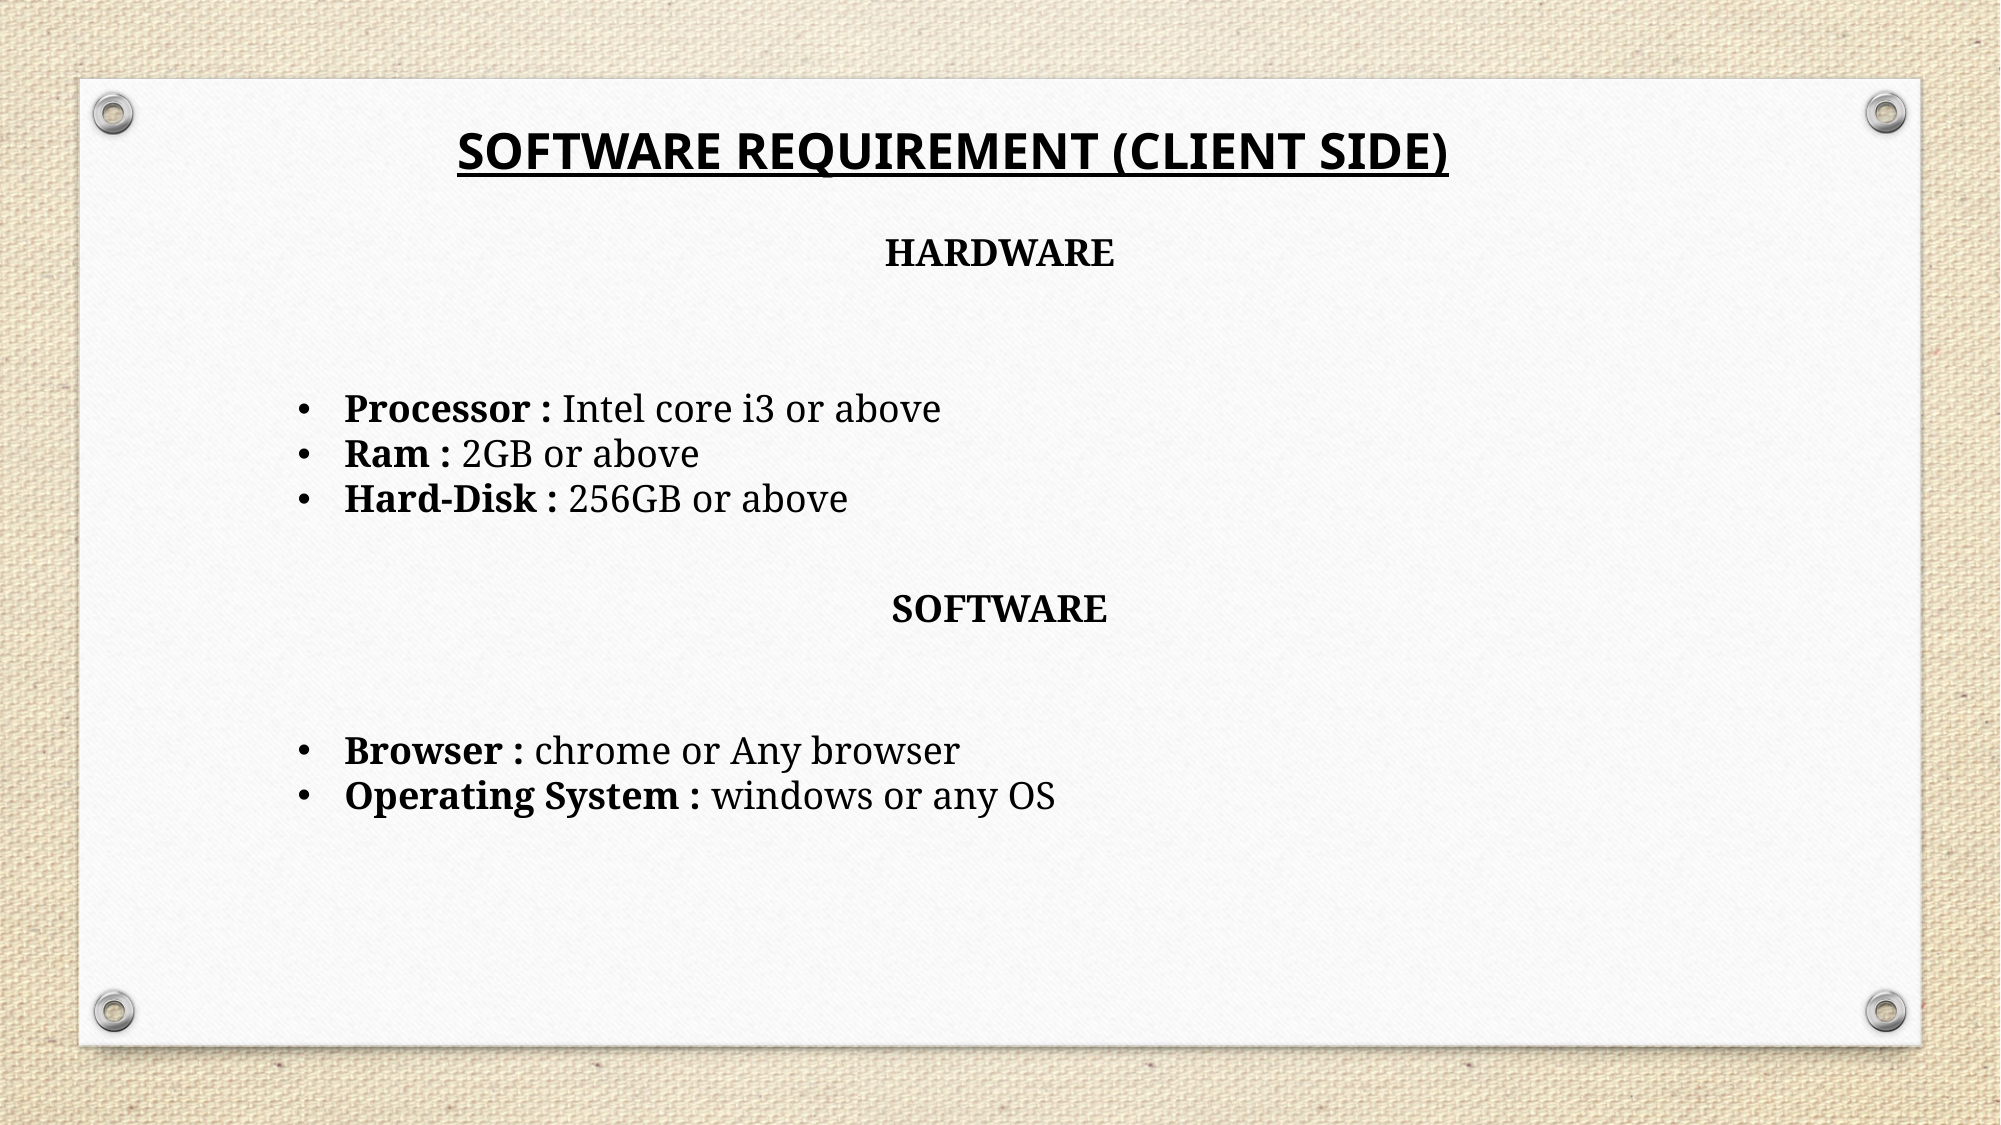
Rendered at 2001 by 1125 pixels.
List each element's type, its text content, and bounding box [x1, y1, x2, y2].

text_box HARDWARE [870, 221, 1130, 282]
text_box SOFTWARE REQUIREMENT (CLIENT SIDE) [432, 112, 1568, 187]
text_box Browser : chrome or Any browser Operating System : windows or any OS [282, 719, 1643, 825]
text_box SOFTWARE [877, 577, 1123, 638]
picture [0, 0, 2001, 1125]
text_box Processor : Intel core i3 or above Ram : 2GB or above Hard-Disk : 256GB or above [282, 378, 1643, 528]
